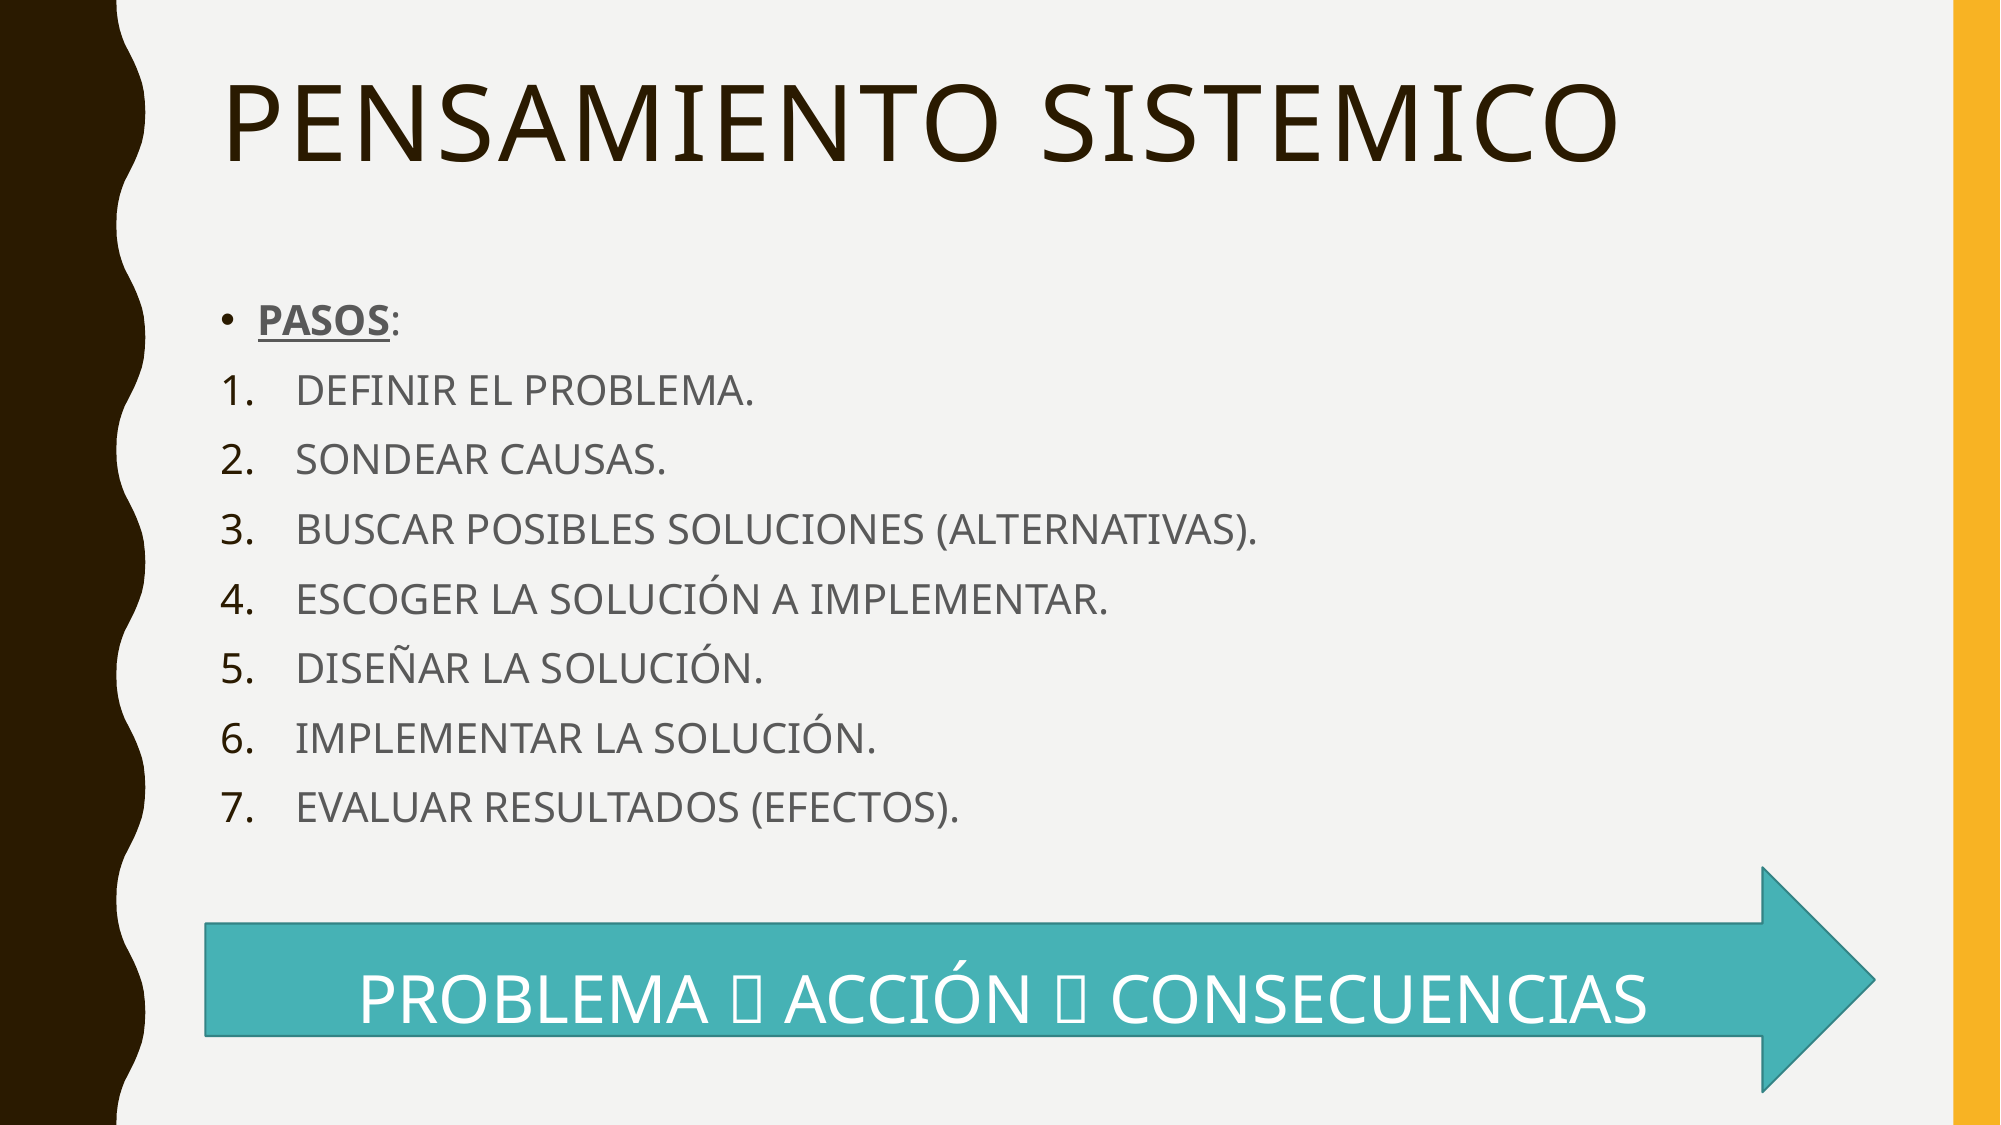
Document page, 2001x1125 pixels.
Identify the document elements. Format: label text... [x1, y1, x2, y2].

list PASOS: DEFINIR EL PROBLEMA. SONDEAR CAUSAS. BUSCAR POSIBLES SOLUCIONES (ALTERNATIVAS). ESCOGER LA SOLUCIÓN A IMPLEMENTAR. DISEÑAR LA SOLUCIÓN. IMPLEMENTAR LA SOLUCIÓN. EVALUAR RESULTADOS (EFECTOS). [205, 281, 1875, 965]
title PENSAMIENTO SISTEMICO [205, 62, 1875, 281]
text_box PROBLEMA  ACCIÓN  CONSECUENCIAS [204, 866, 1876, 1094]
